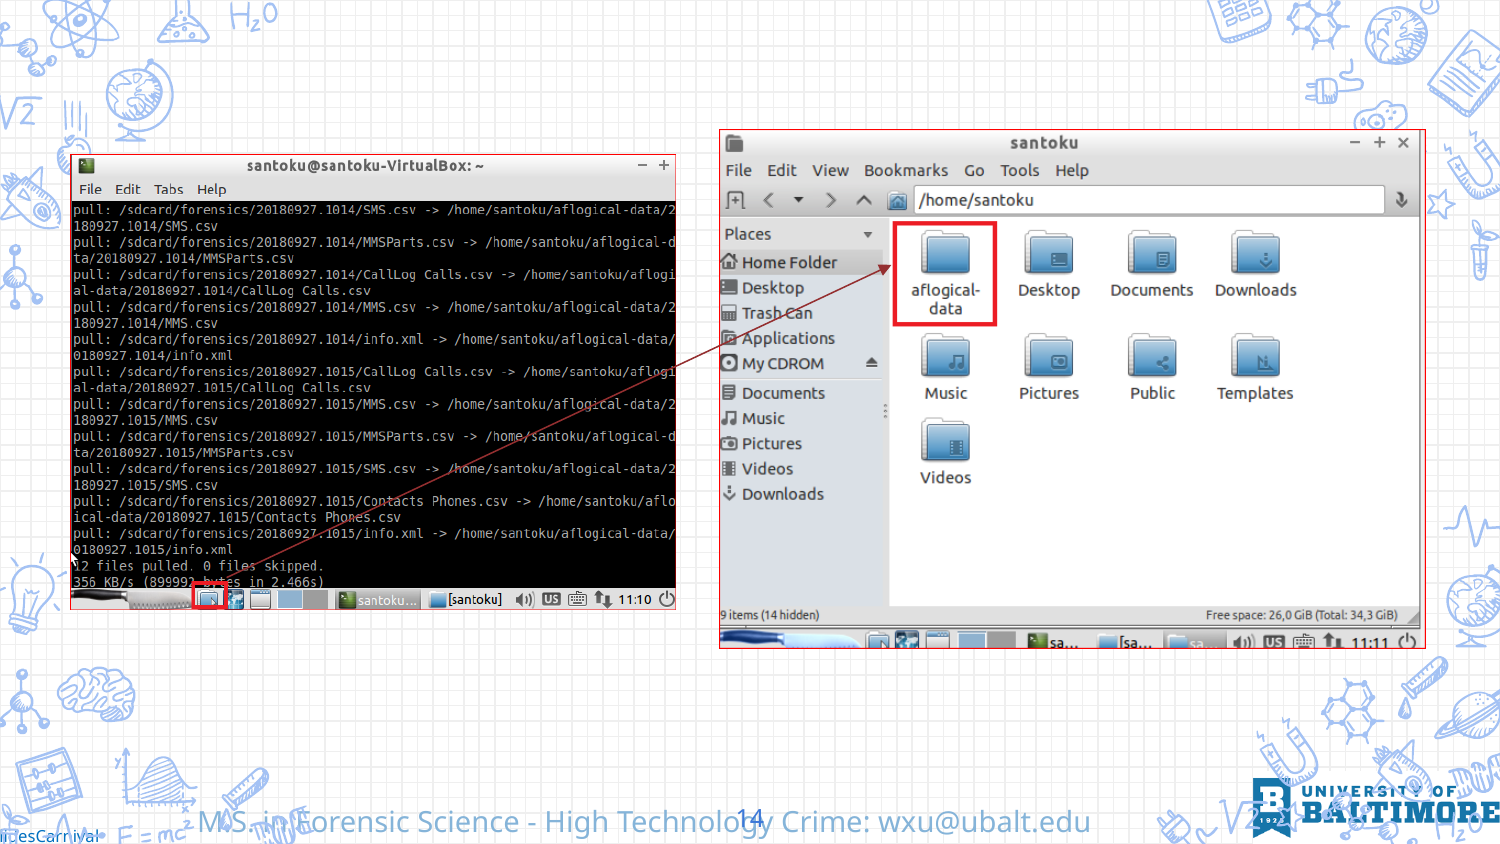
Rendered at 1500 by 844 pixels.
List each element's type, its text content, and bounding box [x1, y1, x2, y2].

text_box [226, 264, 892, 578]
picture [1253, 771, 1500, 844]
picture [719, 128, 1426, 650]
picture [1354, 819, 1361, 827]
picture [1375, 780, 1390, 791]
picture [1381, 771, 1421, 792]
picture [1471, 771, 1479, 786]
picture [1408, 786, 1417, 792]
slide_number 14 [705, 796, 795, 844]
picture [69, 153, 676, 611]
picture [1283, 771, 1308, 783]
picture [1405, 773, 1430, 800]
picture [1479, 779, 1483, 790]
picture [1481, 771, 1489, 788]
picture [1342, 796, 1349, 806]
picture [1388, 823, 1396, 835]
